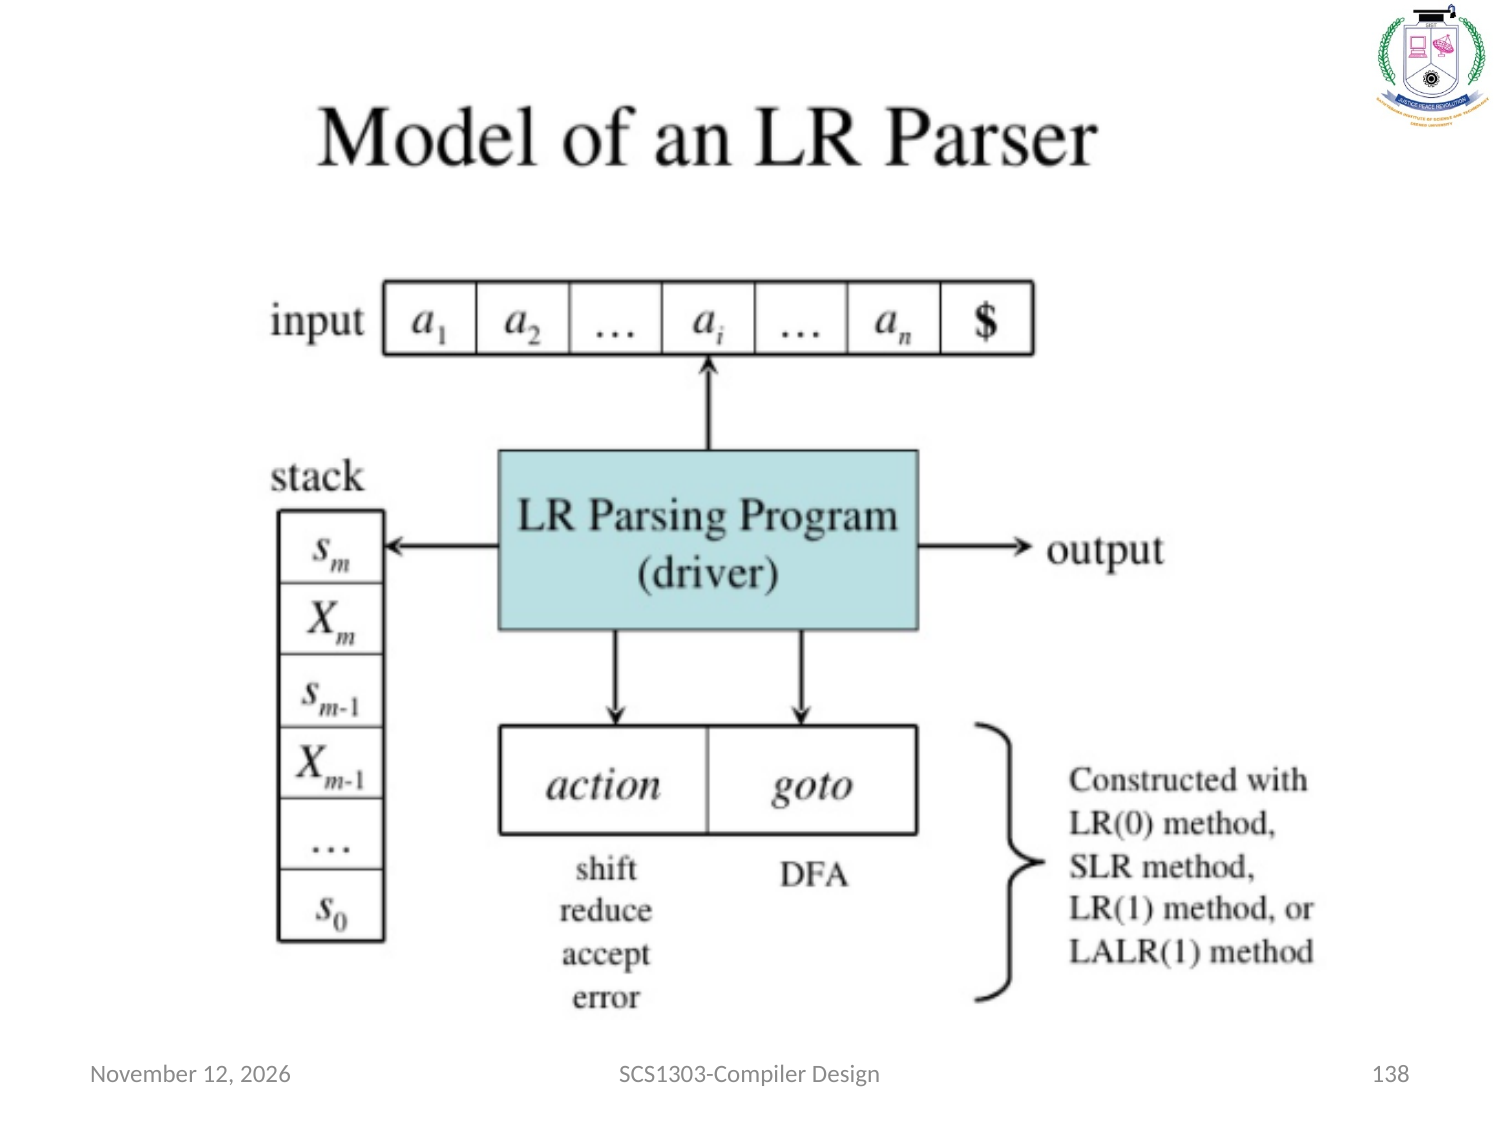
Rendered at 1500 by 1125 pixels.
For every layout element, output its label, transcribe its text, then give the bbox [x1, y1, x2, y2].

picture [1361, 0, 1500, 129]
footer SCS1303-Compiler Design [512, 1042, 988, 1103]
slide_number 138 [1074, 1042, 1425, 1103]
picture [58, 70, 1360, 1020]
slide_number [75, 1042, 425, 1103]
